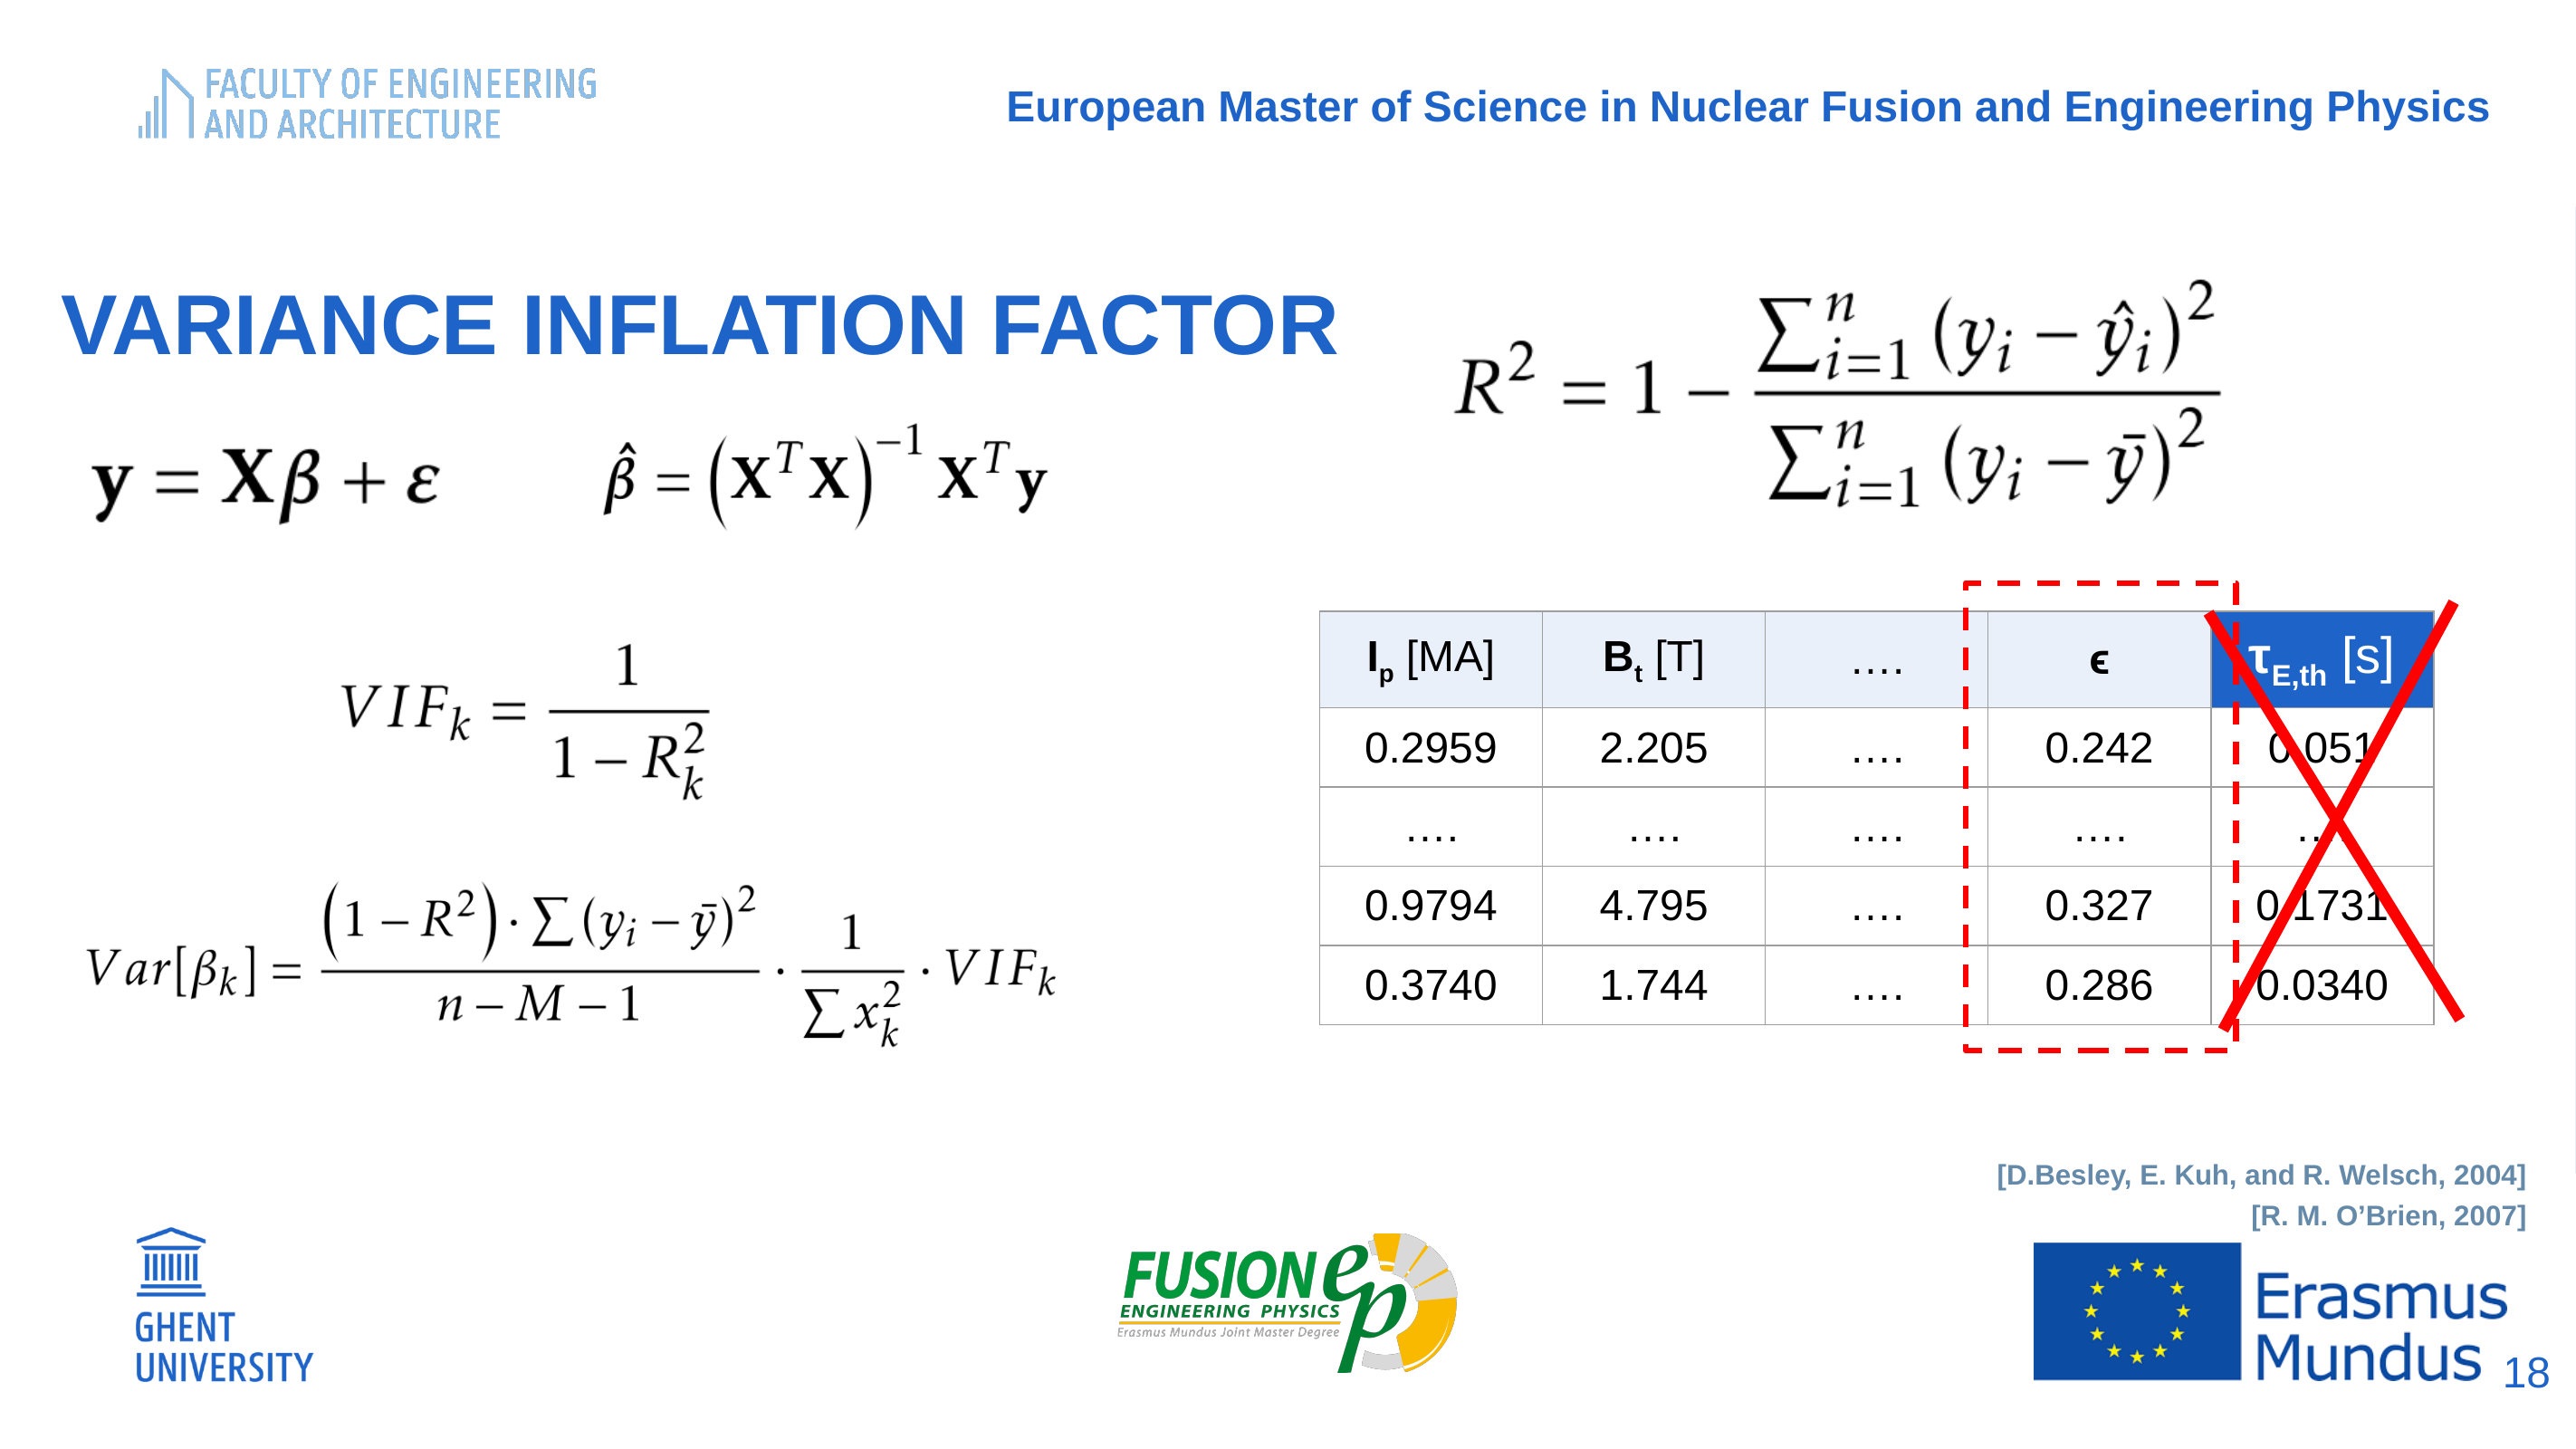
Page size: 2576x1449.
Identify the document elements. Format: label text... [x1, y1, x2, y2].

table_cell …. [1320, 788, 1542, 866]
table_cell 1.744 [1543, 946, 1765, 1024]
table_cell …. [1766, 946, 1965, 1024]
text_box [D.Besley, E. Kuh, and R. Welsch, 2004] [R. M. O’Brien, 2007] [1512, 1157, 2542, 1239]
picture [2034, 1243, 2507, 1381]
table_cell 0.2959 [1320, 708, 1542, 786]
table_cell 0.9794 [1320, 867, 1542, 945]
picture [68, 1175, 411, 1449]
picture [1117, 1233, 1458, 1373]
list European Master of Science in Nuclear Fusion and Engineering Physics [652, 58, 2507, 139]
table_header …. [1766, 612, 1965, 707]
table_header Ip [MA] [1320, 612, 1542, 707]
picture [81, 873, 1058, 1061]
table_header Bt [T] [1543, 612, 1765, 707]
picture [69, 0, 690, 207]
table_cell 4.795 [1543, 867, 1765, 945]
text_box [2223, 601, 2455, 1031]
text_box [1965, 582, 2236, 1051]
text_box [2207, 612, 2218, 1021]
table_cell …. [1766, 708, 1965, 786]
picture [1443, 254, 2228, 539]
picture [332, 607, 716, 828]
table_cell …. [1766, 867, 1965, 945]
picture [578, 414, 1050, 542]
table_cell …. [1766, 788, 1965, 866]
text_box VARIANCE INFLATION FACTOR [47, 235, 2507, 554]
table_cell 2.205 [1543, 708, 1765, 786]
slide_number ‹#› [2409, 1338, 2565, 1449]
picture [81, 414, 443, 538]
text_box [129, 187, 2576, 1186]
table_cell 0.3740 [1320, 946, 1542, 1024]
table_cell …. [1543, 788, 1765, 866]
